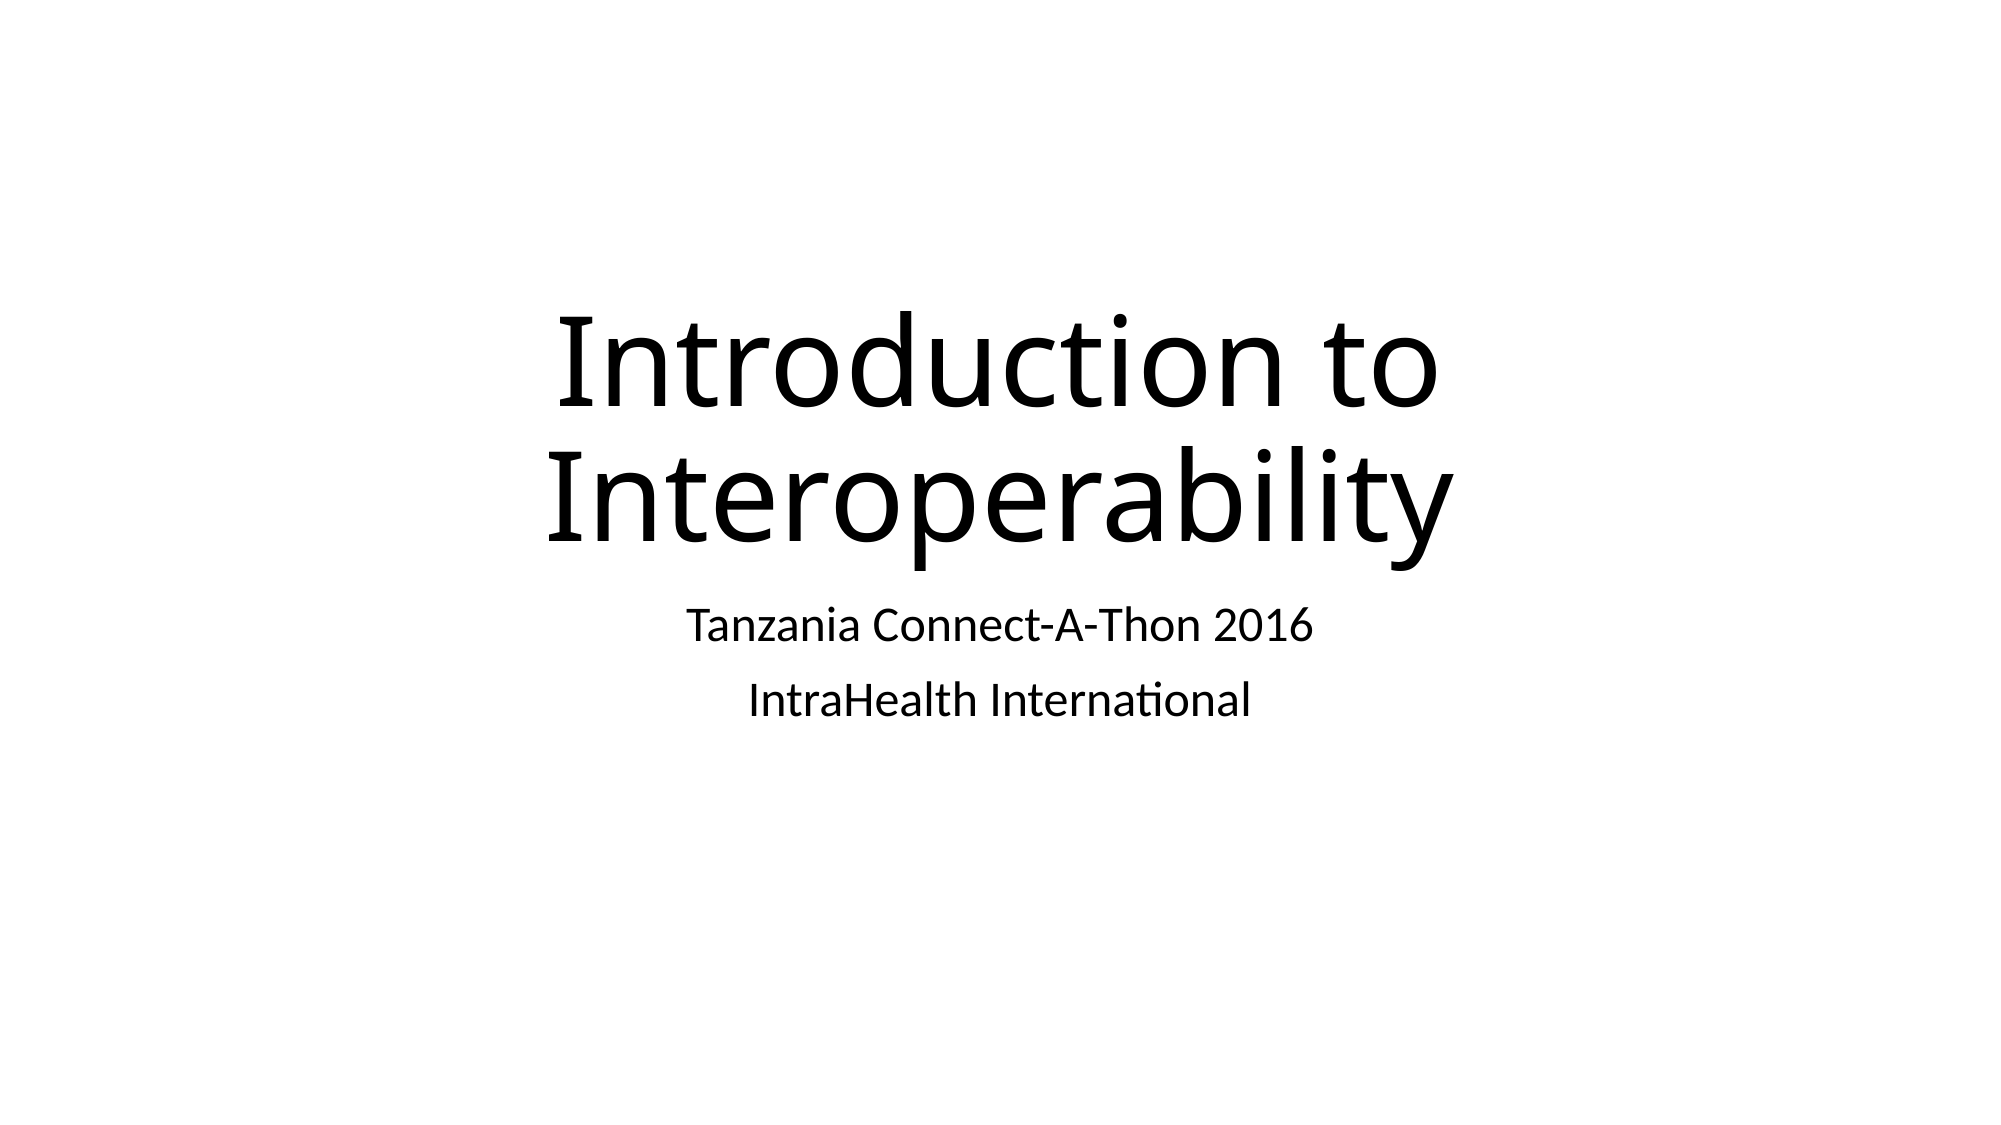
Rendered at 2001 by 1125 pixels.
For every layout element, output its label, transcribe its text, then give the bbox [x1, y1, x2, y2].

subtitle Tanzania Connect-A-Thon 2016 IntraHealth International [249, 590, 1750, 863]
title Introduction to Interoperability [249, 184, 1750, 576]
